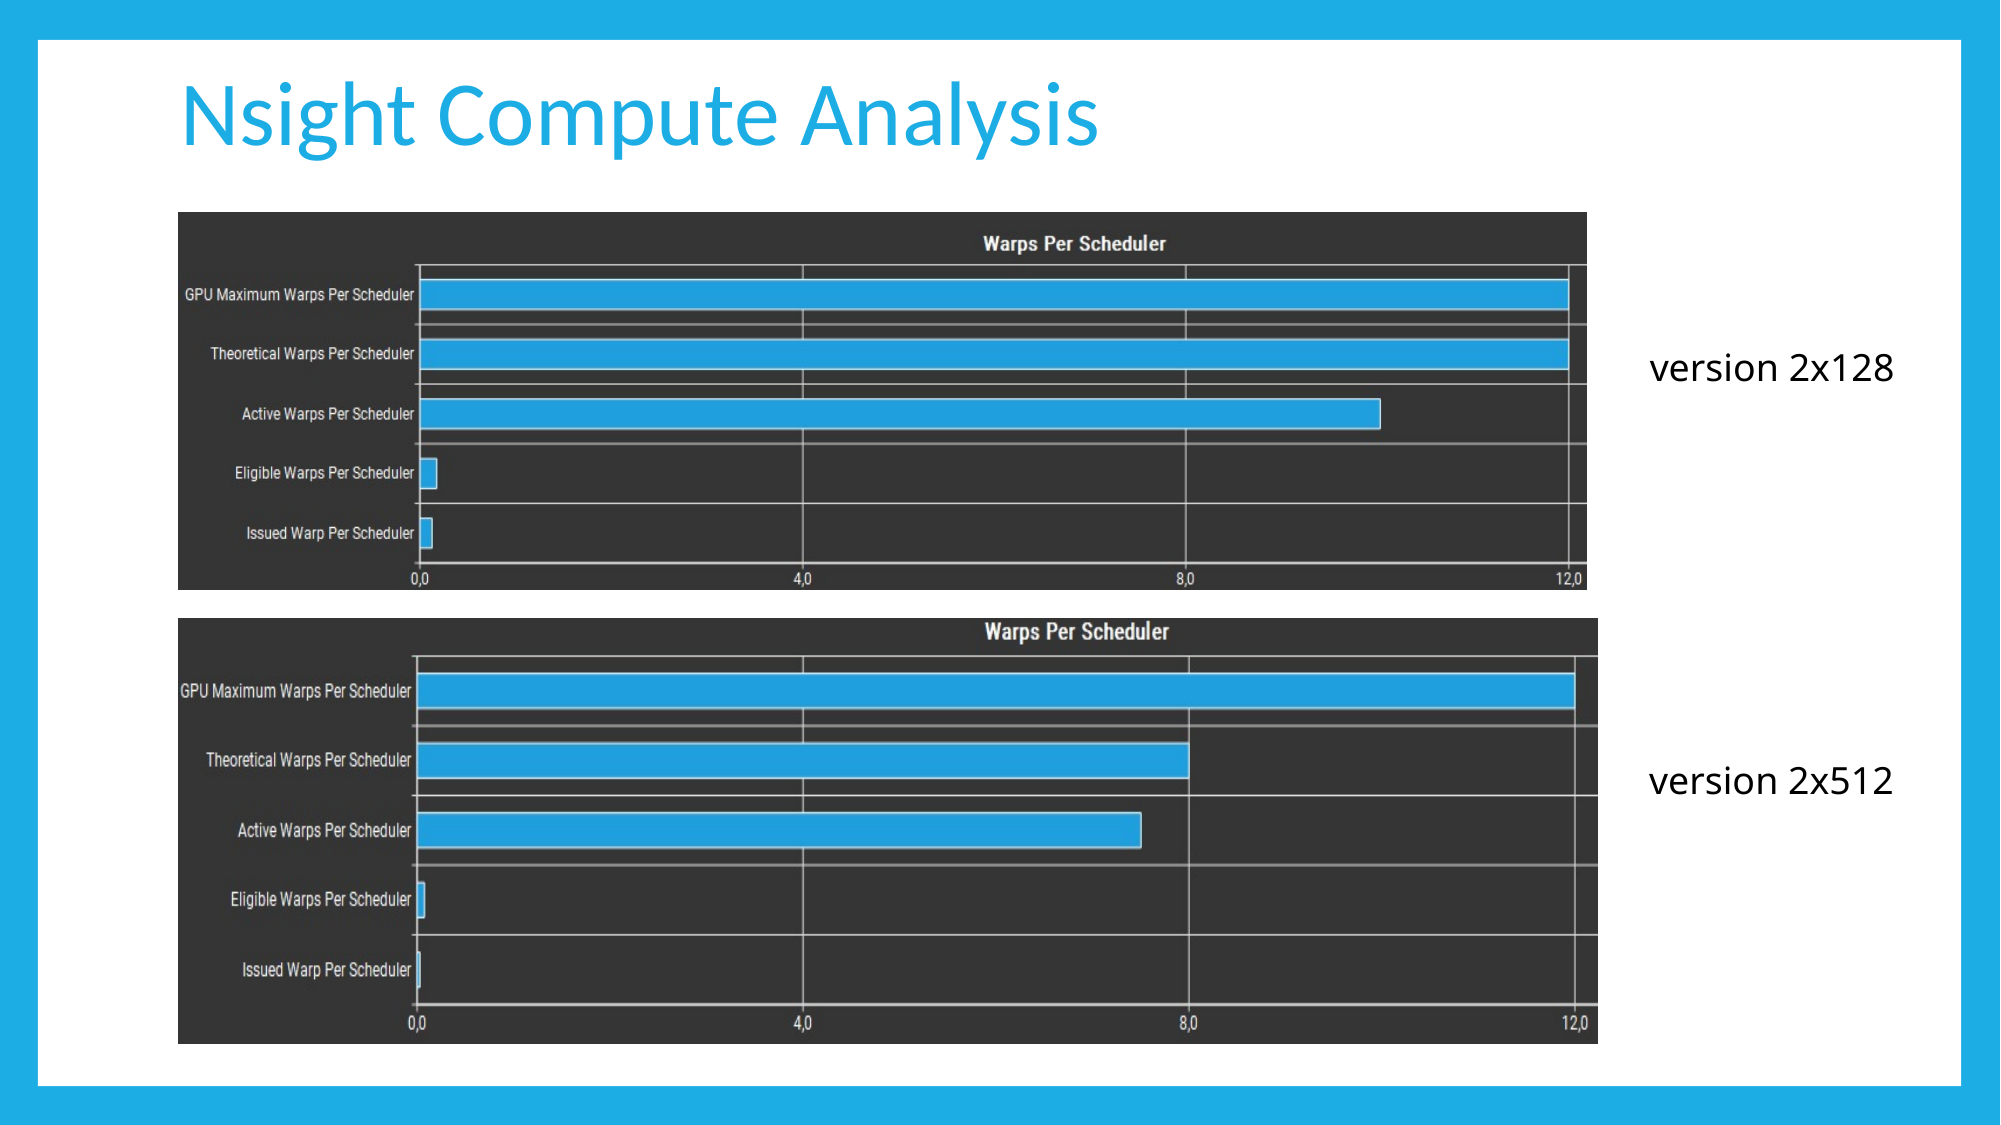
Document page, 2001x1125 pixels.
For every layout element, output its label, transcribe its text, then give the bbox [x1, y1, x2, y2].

picture [178, 617, 1599, 1044]
title Nsight Compute Analysis [165, 48, 1786, 184]
text_box version 2x128 [1635, 336, 1910, 396]
text_box version 2x512 [1634, 749, 1909, 810]
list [178, 211, 1587, 590]
